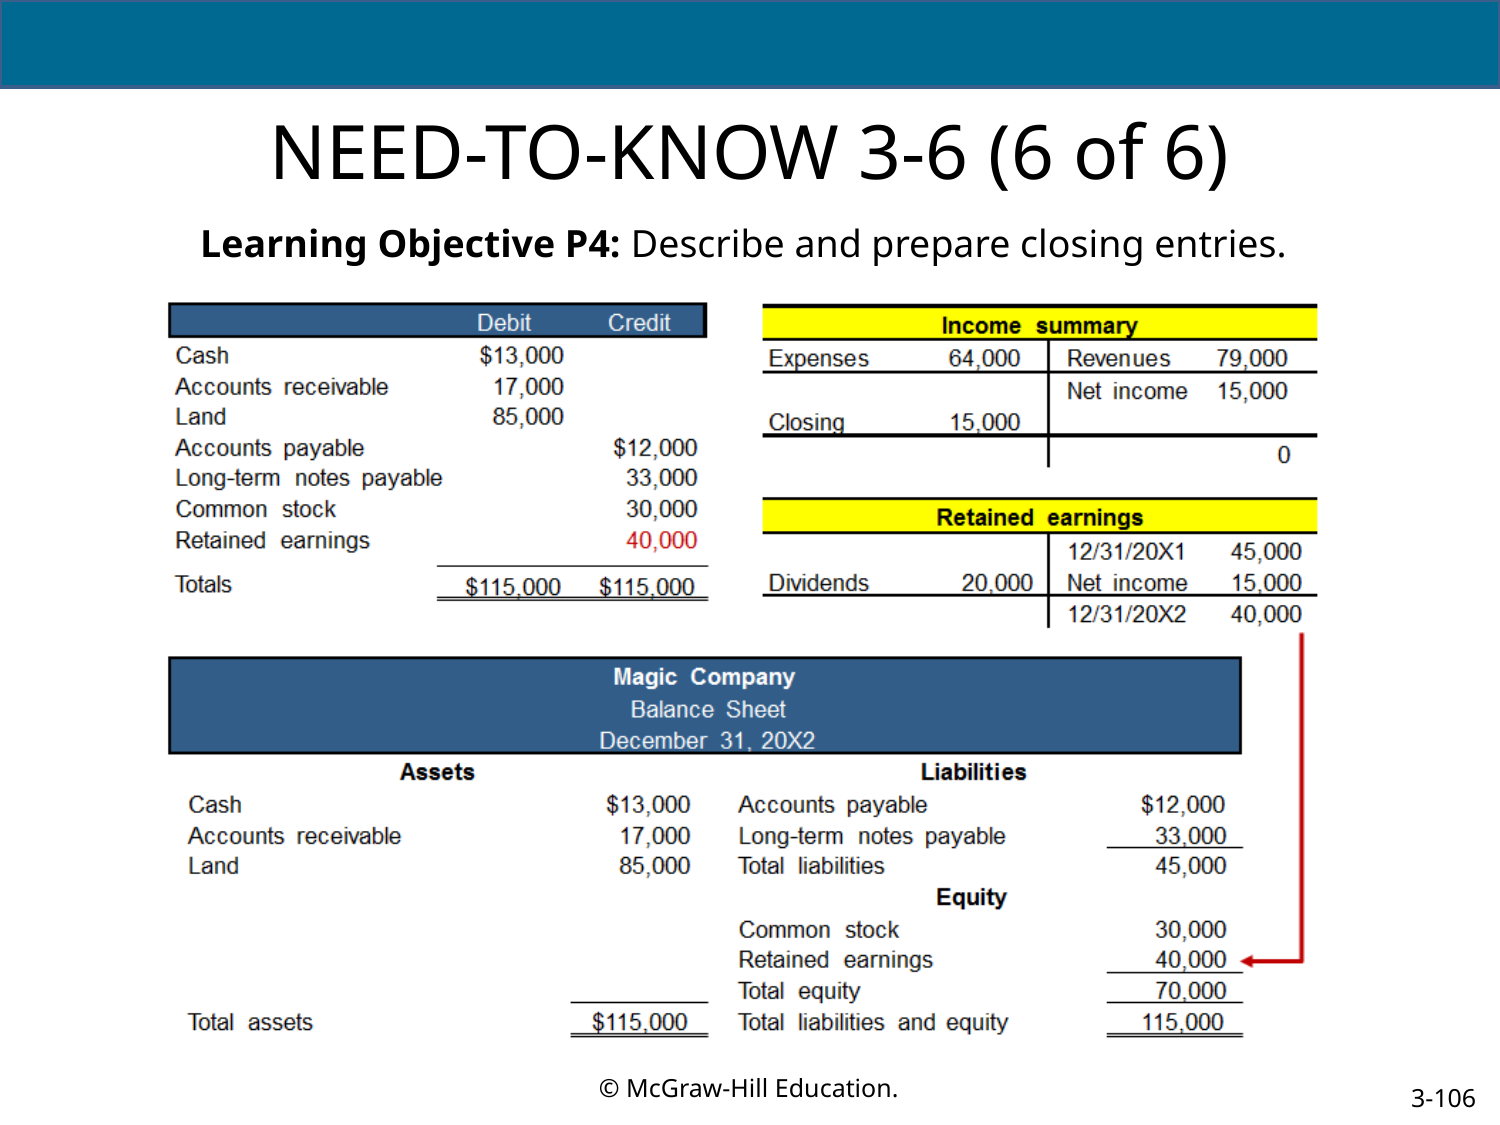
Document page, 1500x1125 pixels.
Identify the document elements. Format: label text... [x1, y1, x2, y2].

title NEED-TO-KNOW 3-6 (6 of 6) [0, 87, 1500, 213]
picture [157, 287, 1336, 1057]
list Learning Objective P4: Describe and prepare closing entries. [87, 212, 1401, 276]
